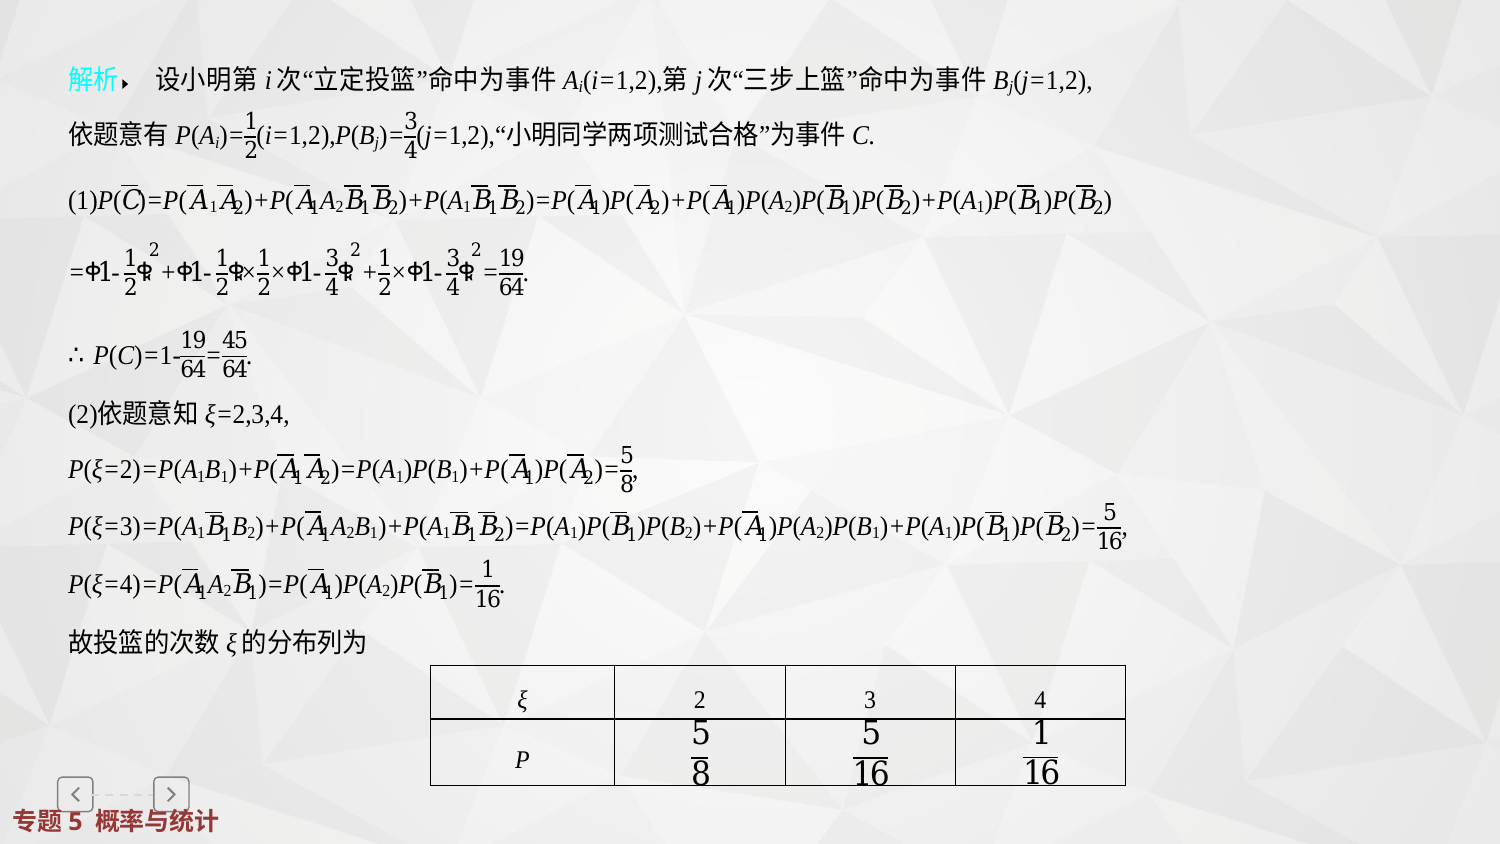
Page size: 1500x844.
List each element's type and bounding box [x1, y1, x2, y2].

picture [0, 0, 1500, 844]
text_box [17, 43, 1500, 844]
